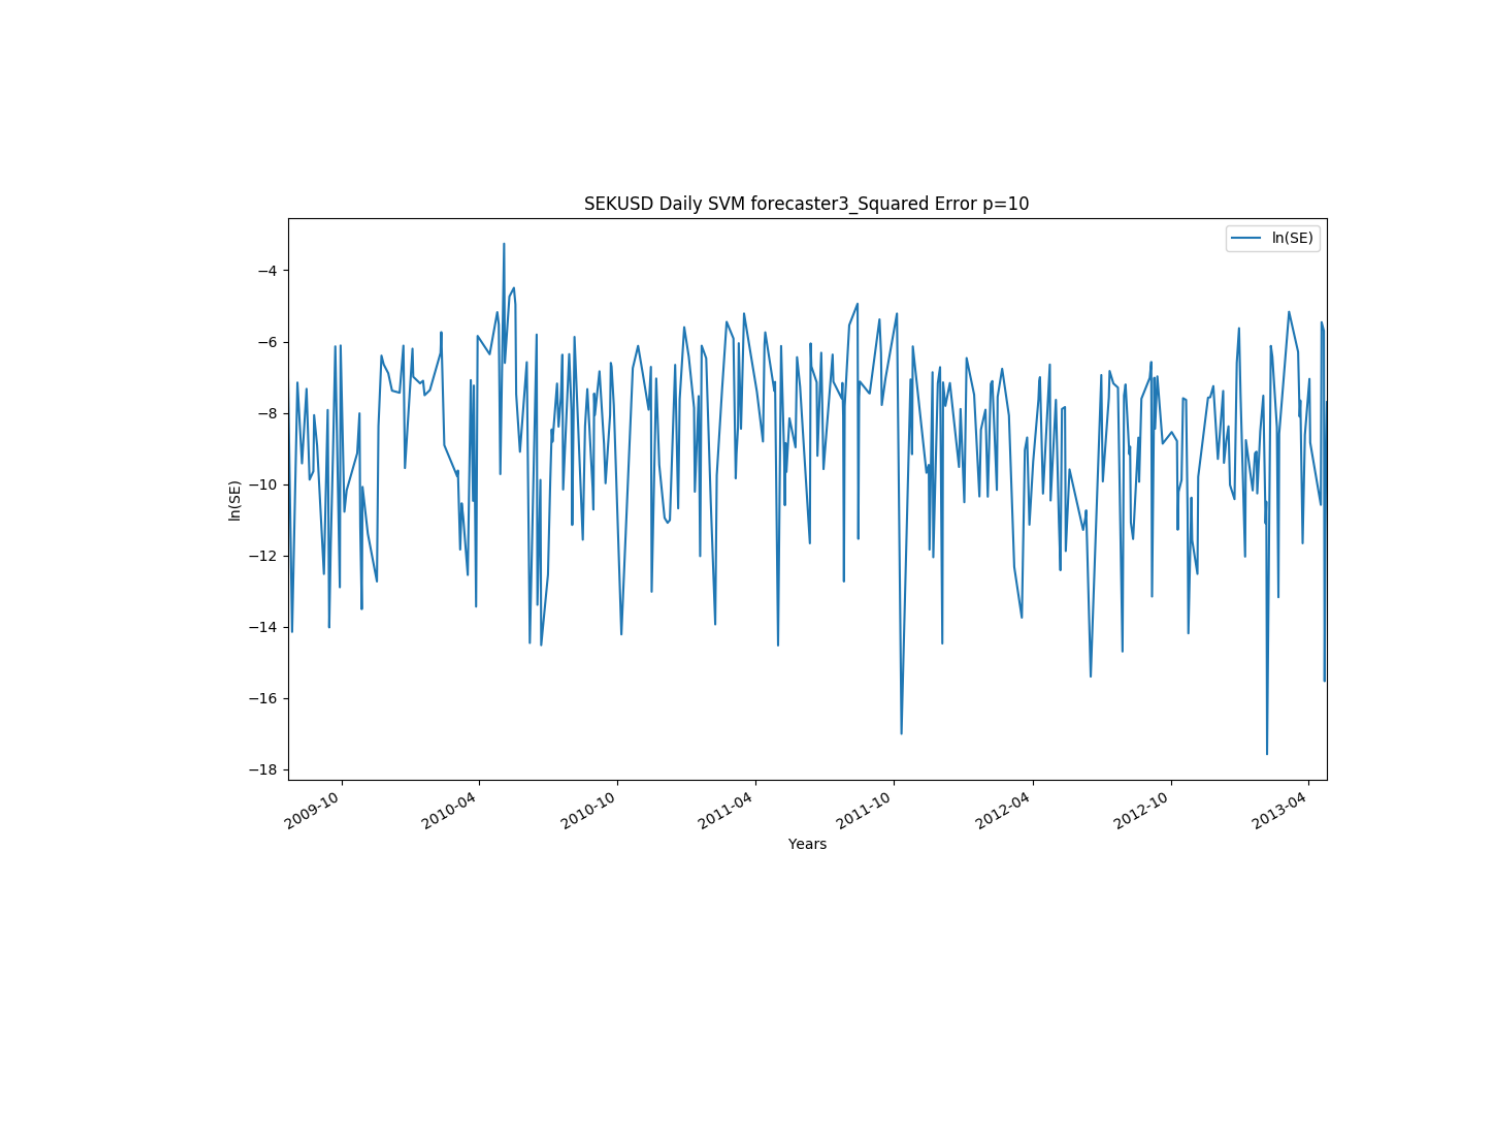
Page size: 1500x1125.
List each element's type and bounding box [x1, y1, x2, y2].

picture [119, 119, 1461, 946]
